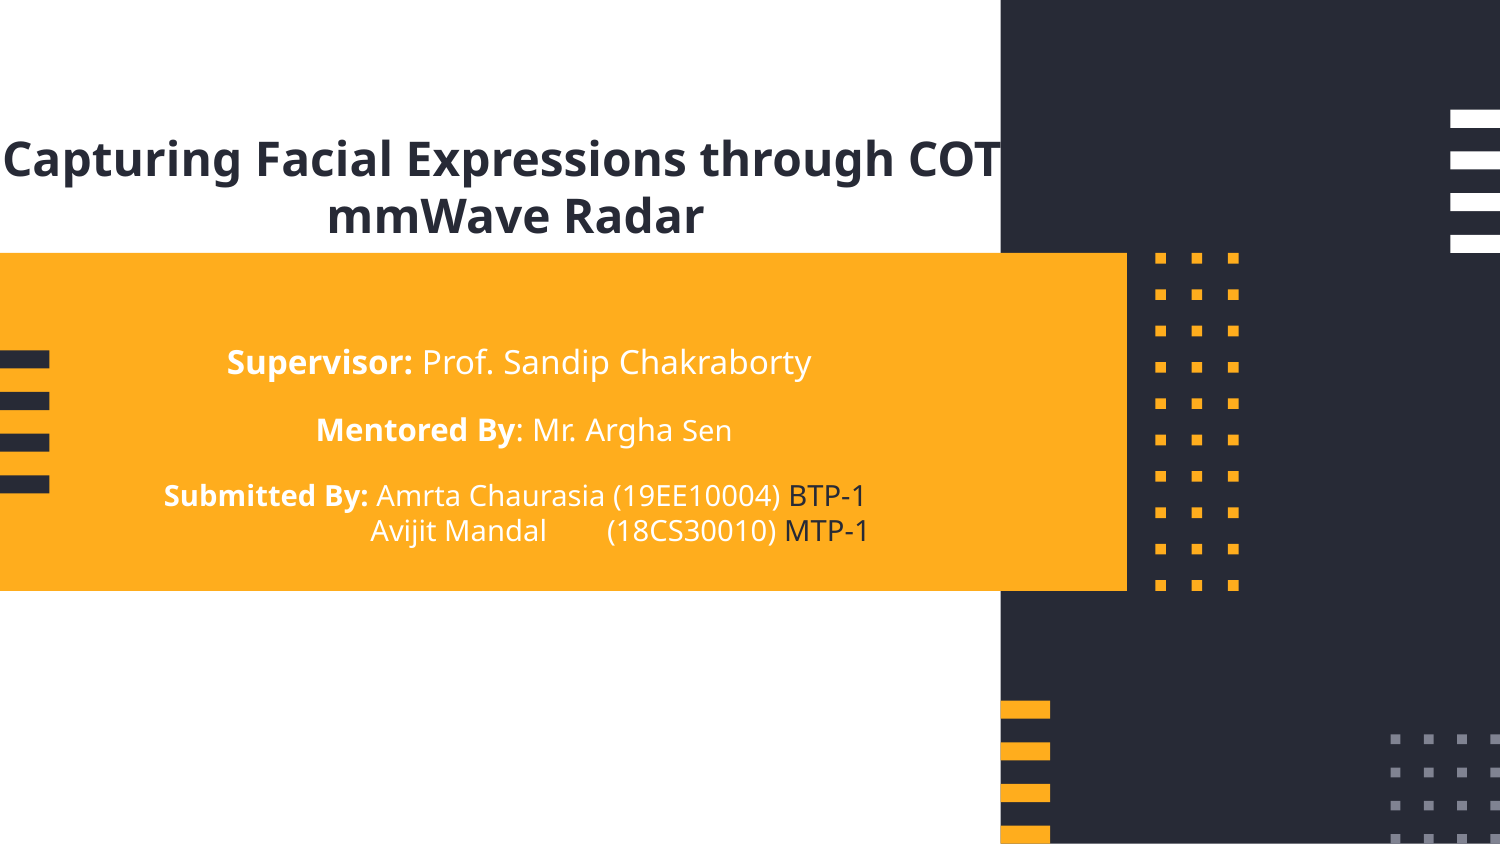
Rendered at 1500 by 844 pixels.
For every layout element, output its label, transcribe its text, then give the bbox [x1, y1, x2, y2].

text_box Capturing Facial Expressions through COTS mmWave Radar Supervisor: Prof. Sandip Chakraborty Mentored By: Mr. Argha Sen Submitted By: Amrta Chaurasia (19EE10004) BTP-1 Avijit Mandal (18CS30010) MTP-1 [0, 26, 1046, 761]
